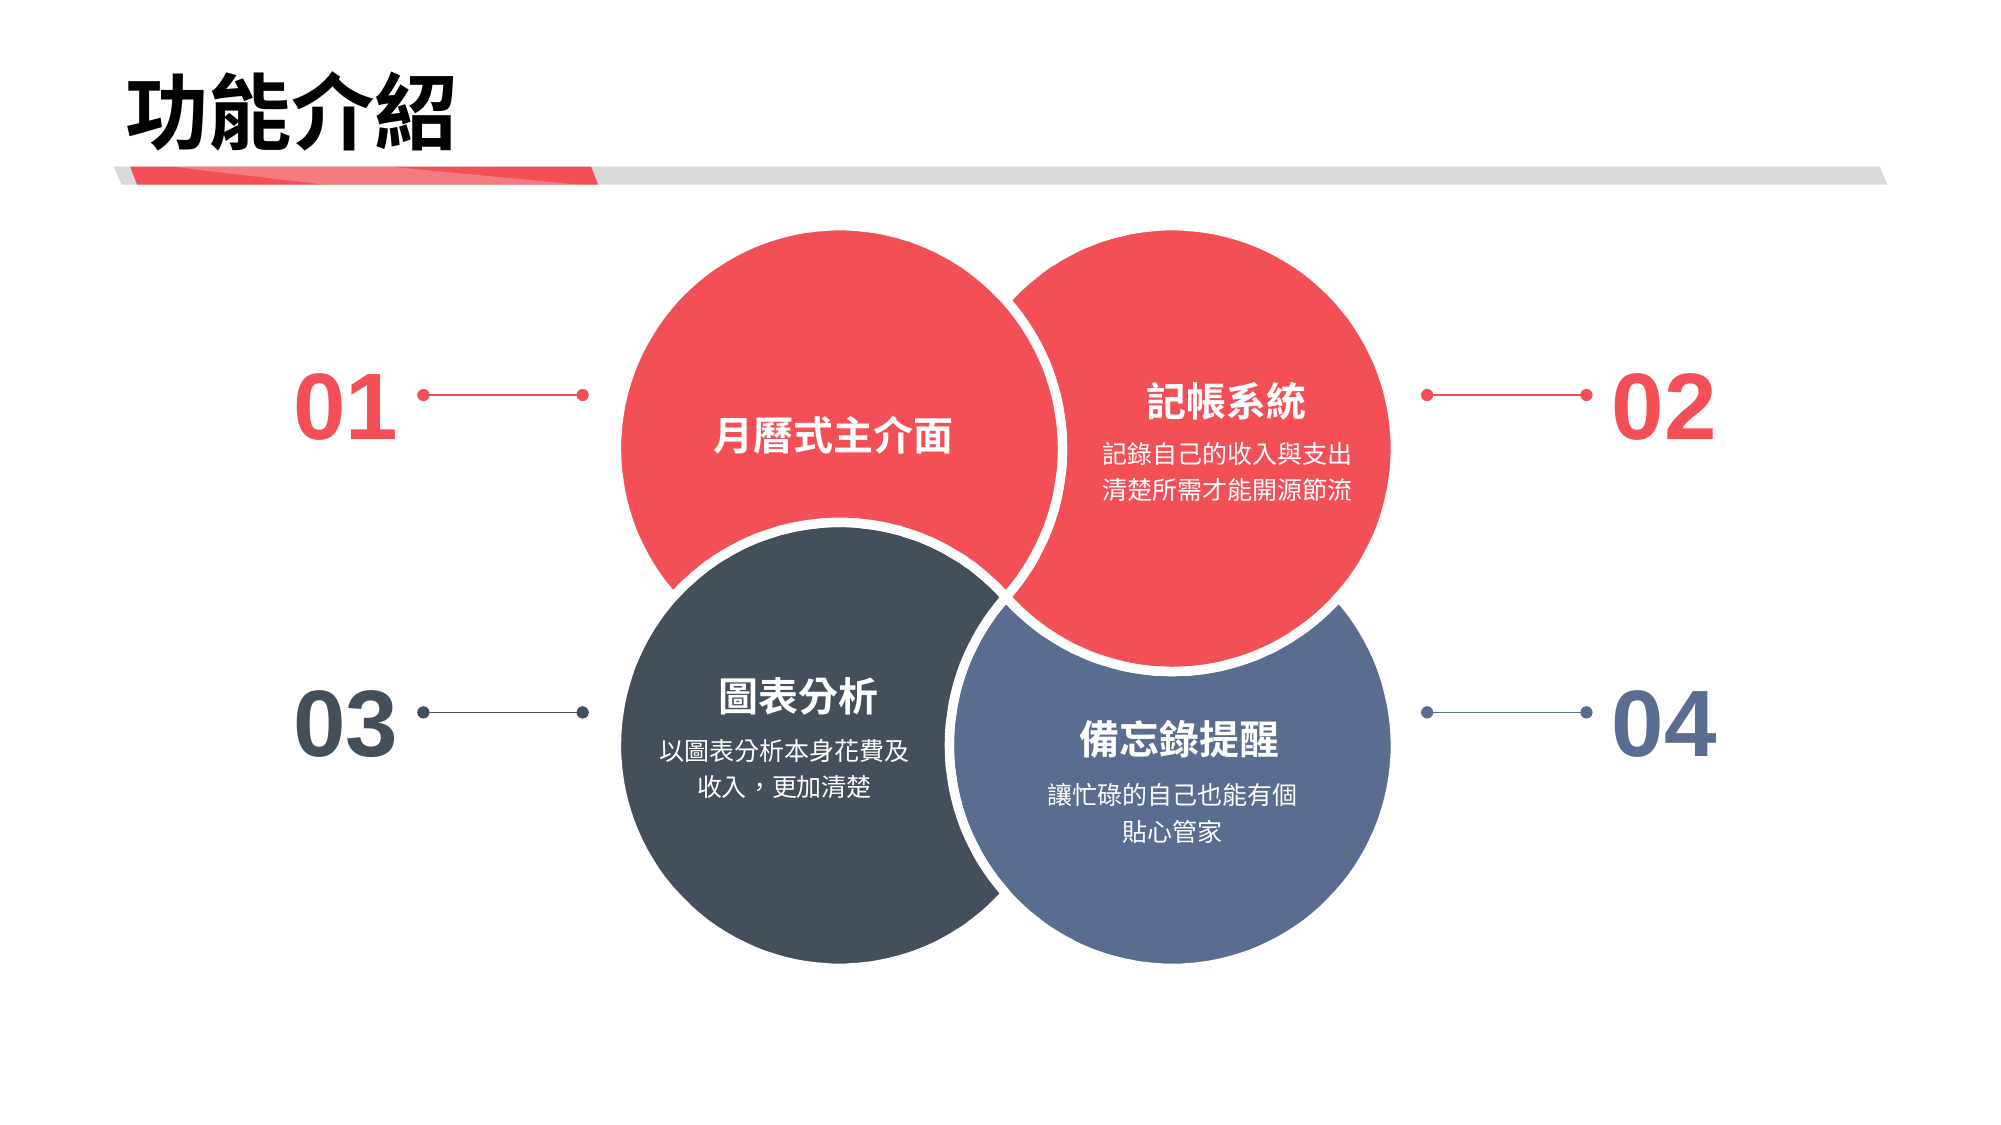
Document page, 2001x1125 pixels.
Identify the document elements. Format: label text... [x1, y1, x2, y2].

title 功能介紹 [109, 0, 1890, 169]
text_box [283, 225, 1727, 969]
